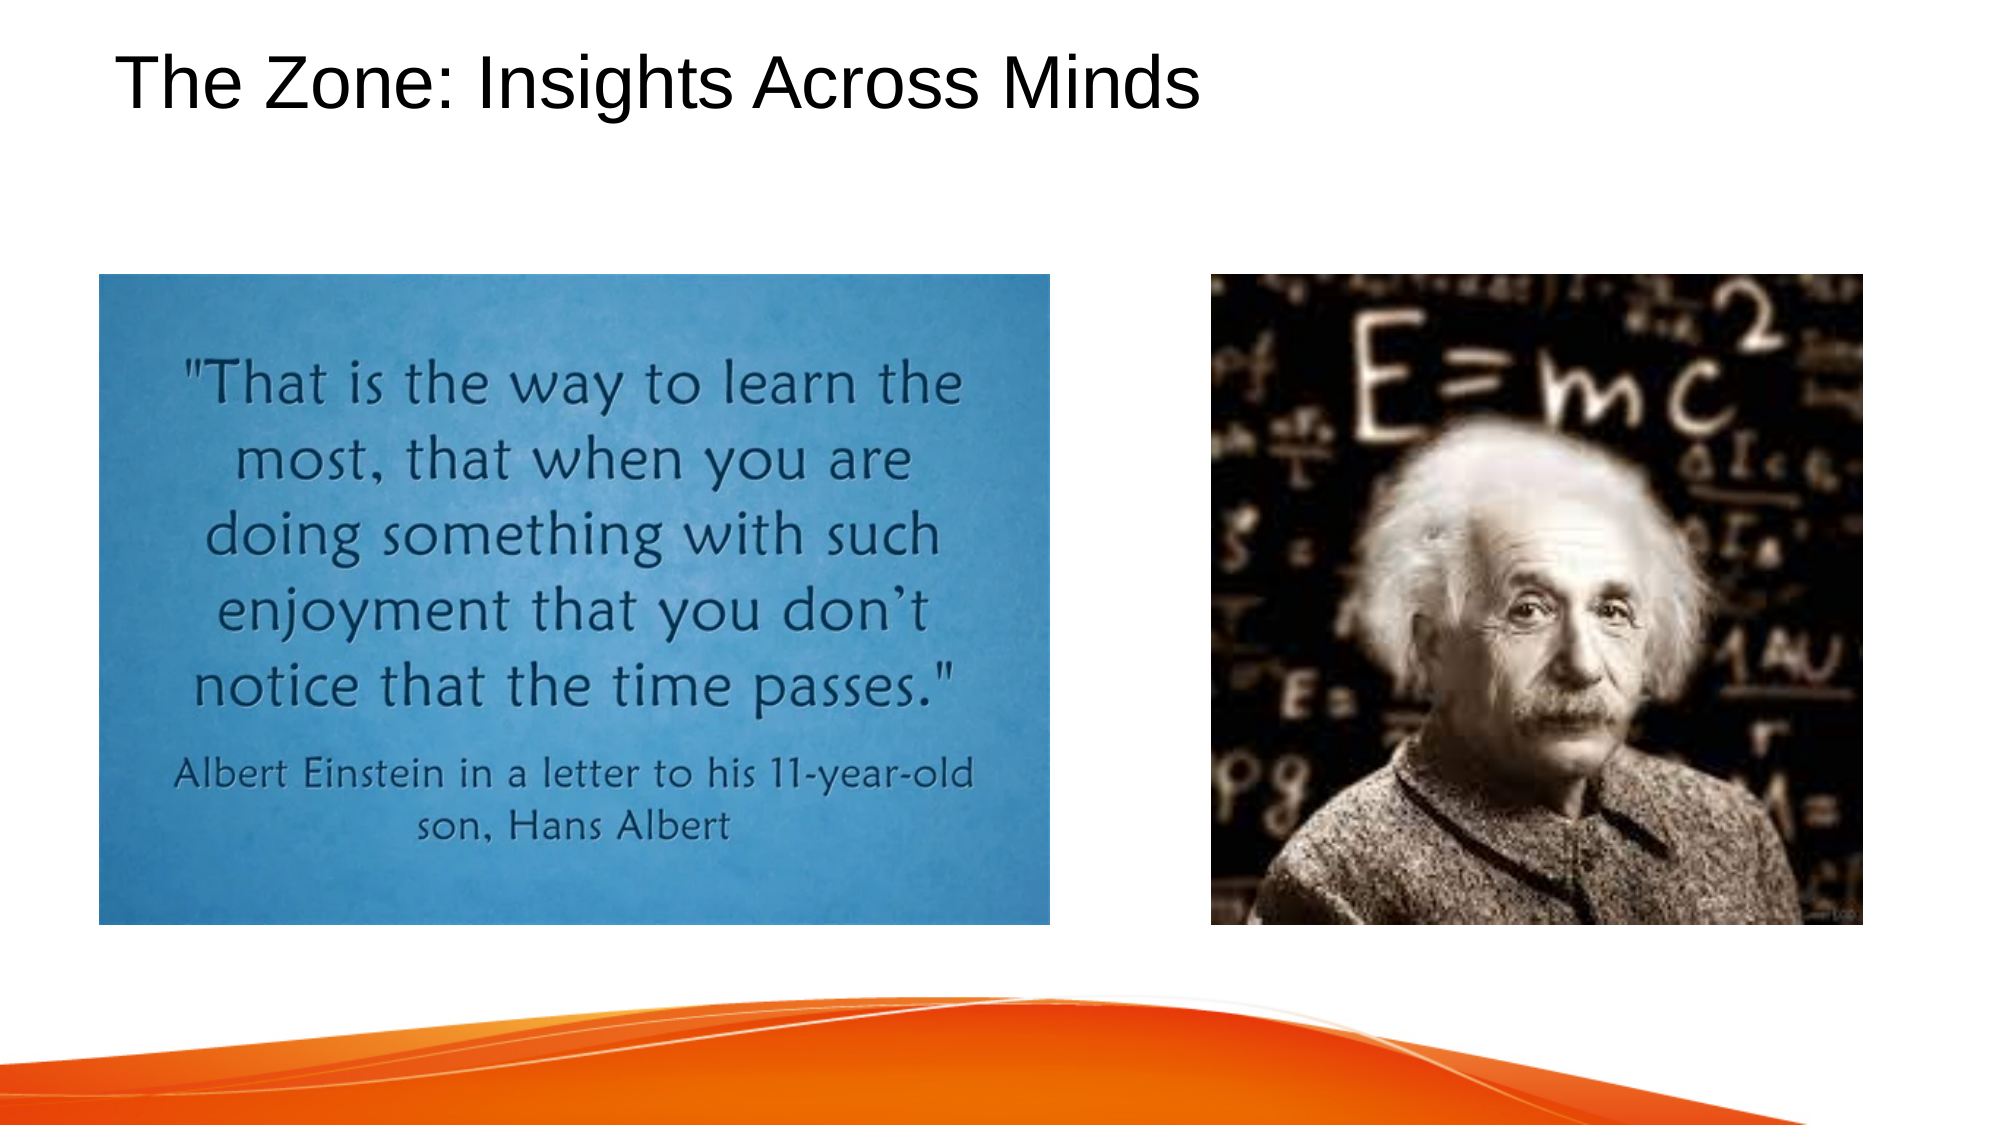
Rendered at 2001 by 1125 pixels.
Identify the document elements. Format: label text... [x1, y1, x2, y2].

picture [0, 0, 2000, 1125]
title The Zone: Insights Across Minds [99, 30, 1901, 127]
